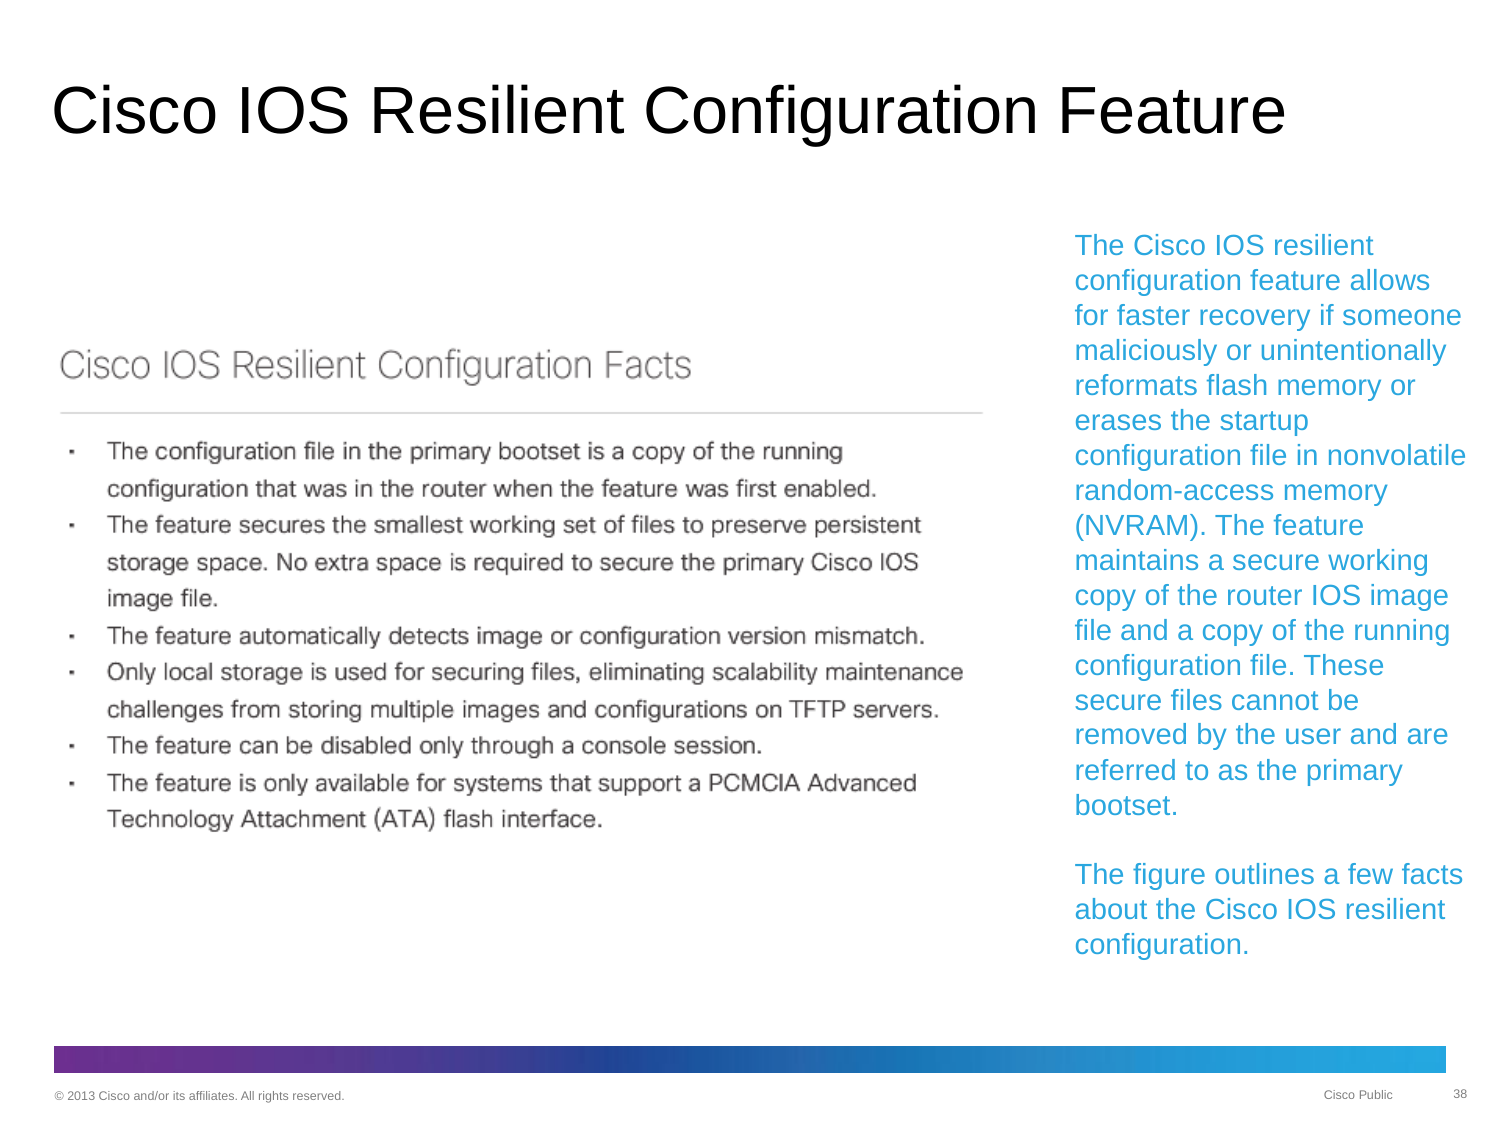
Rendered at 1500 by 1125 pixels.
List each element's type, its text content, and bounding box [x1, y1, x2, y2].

text_box The Cisco IOS resilient configuration feature allows for faster recovery if someone maliciously or unintentionally reformats flash memory or erases the startup configuration file in nonvolatile random-access memory (NVRAM). The feature maintains a secure working copy of the router IOS image file and a copy of the running configuration file. These secure files cannot be removed by the user and are referred to as the primary bootset. The figure outlines a few facts about the Cisco IOS resilient configuration. [1059, 219, 1485, 968]
picture [37, 316, 1002, 879]
picture [54, 1046, 1446, 1073]
title Cisco IOS Resilient Configuration Feature [37, 17, 1447, 155]
